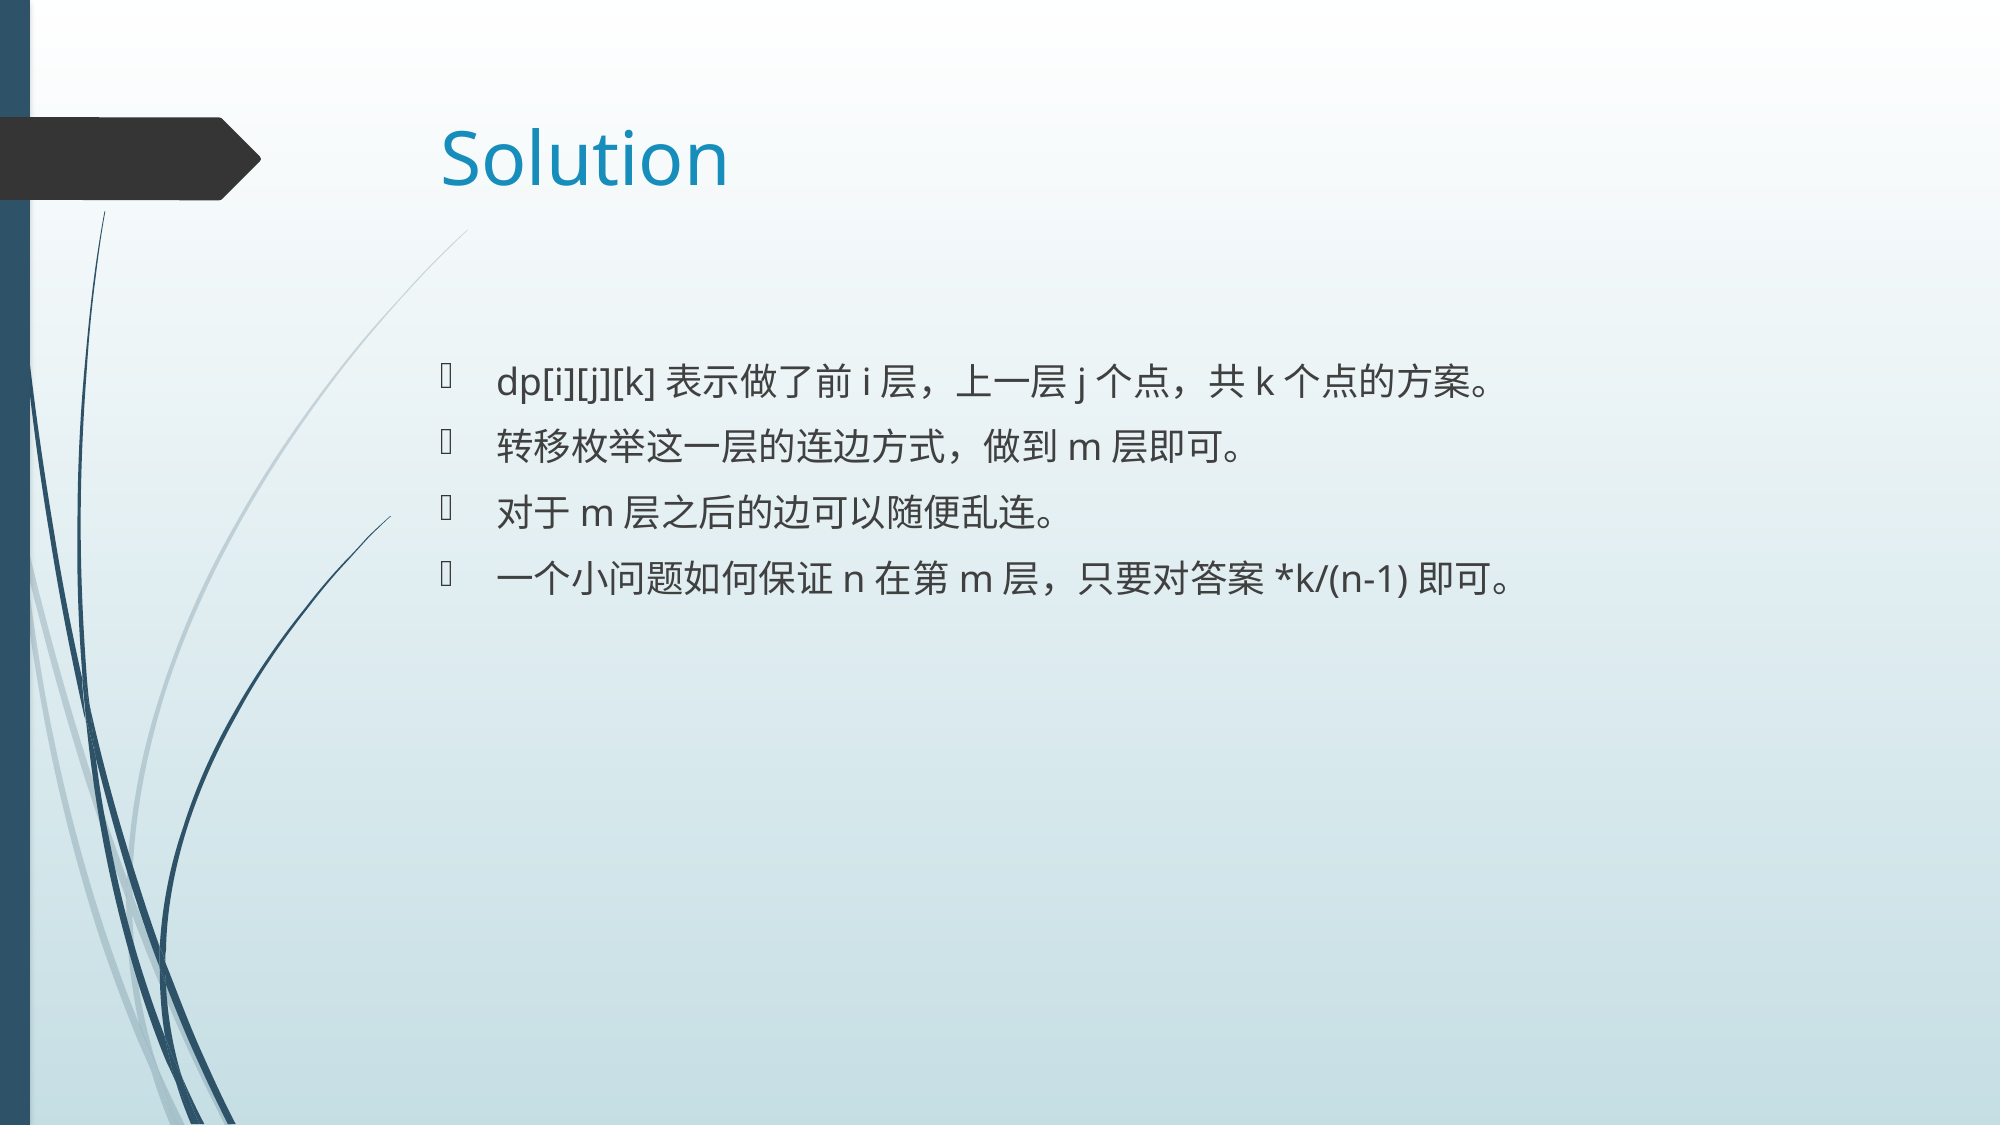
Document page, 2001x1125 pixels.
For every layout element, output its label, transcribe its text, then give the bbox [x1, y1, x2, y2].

list dp[i][j][k]表示做了前i层，上一层j个点，共k个点的方案。 转移枚举这一层的连边方式，做到m层即可。 对于m层之后的边可以随便乱连。 一个小问题如何保证n在第m层，只要对答案*k/(n-1)即可。 [424, 350, 1888, 970]
title Solution [425, 102, 1888, 313]
